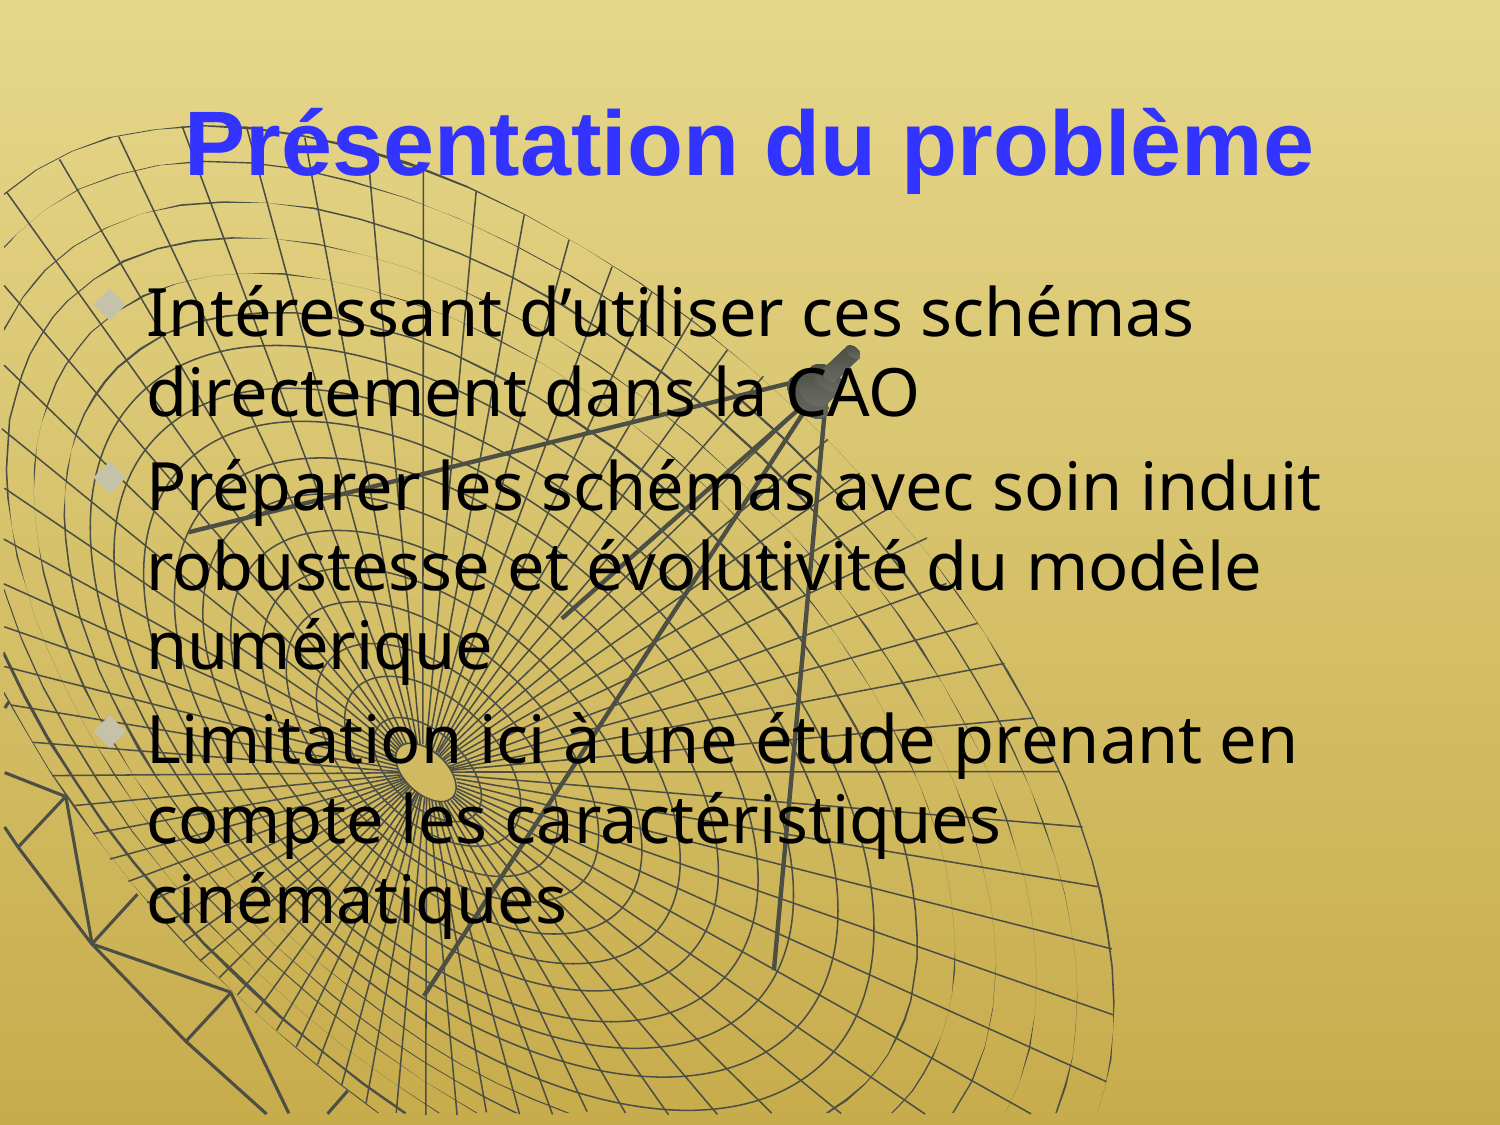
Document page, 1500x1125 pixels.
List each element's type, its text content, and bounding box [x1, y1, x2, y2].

list Intéressant d’utiliser ces schémas directement dans la CAO Préparer les schémas avec soin induit robustesse et évolutivité du modèle numérique Limitation ici à une étude prenant en compte les caractéristiques cinématiques [75, 262, 1425, 1006]
title Présentation du problème [75, 45, 1425, 233]
